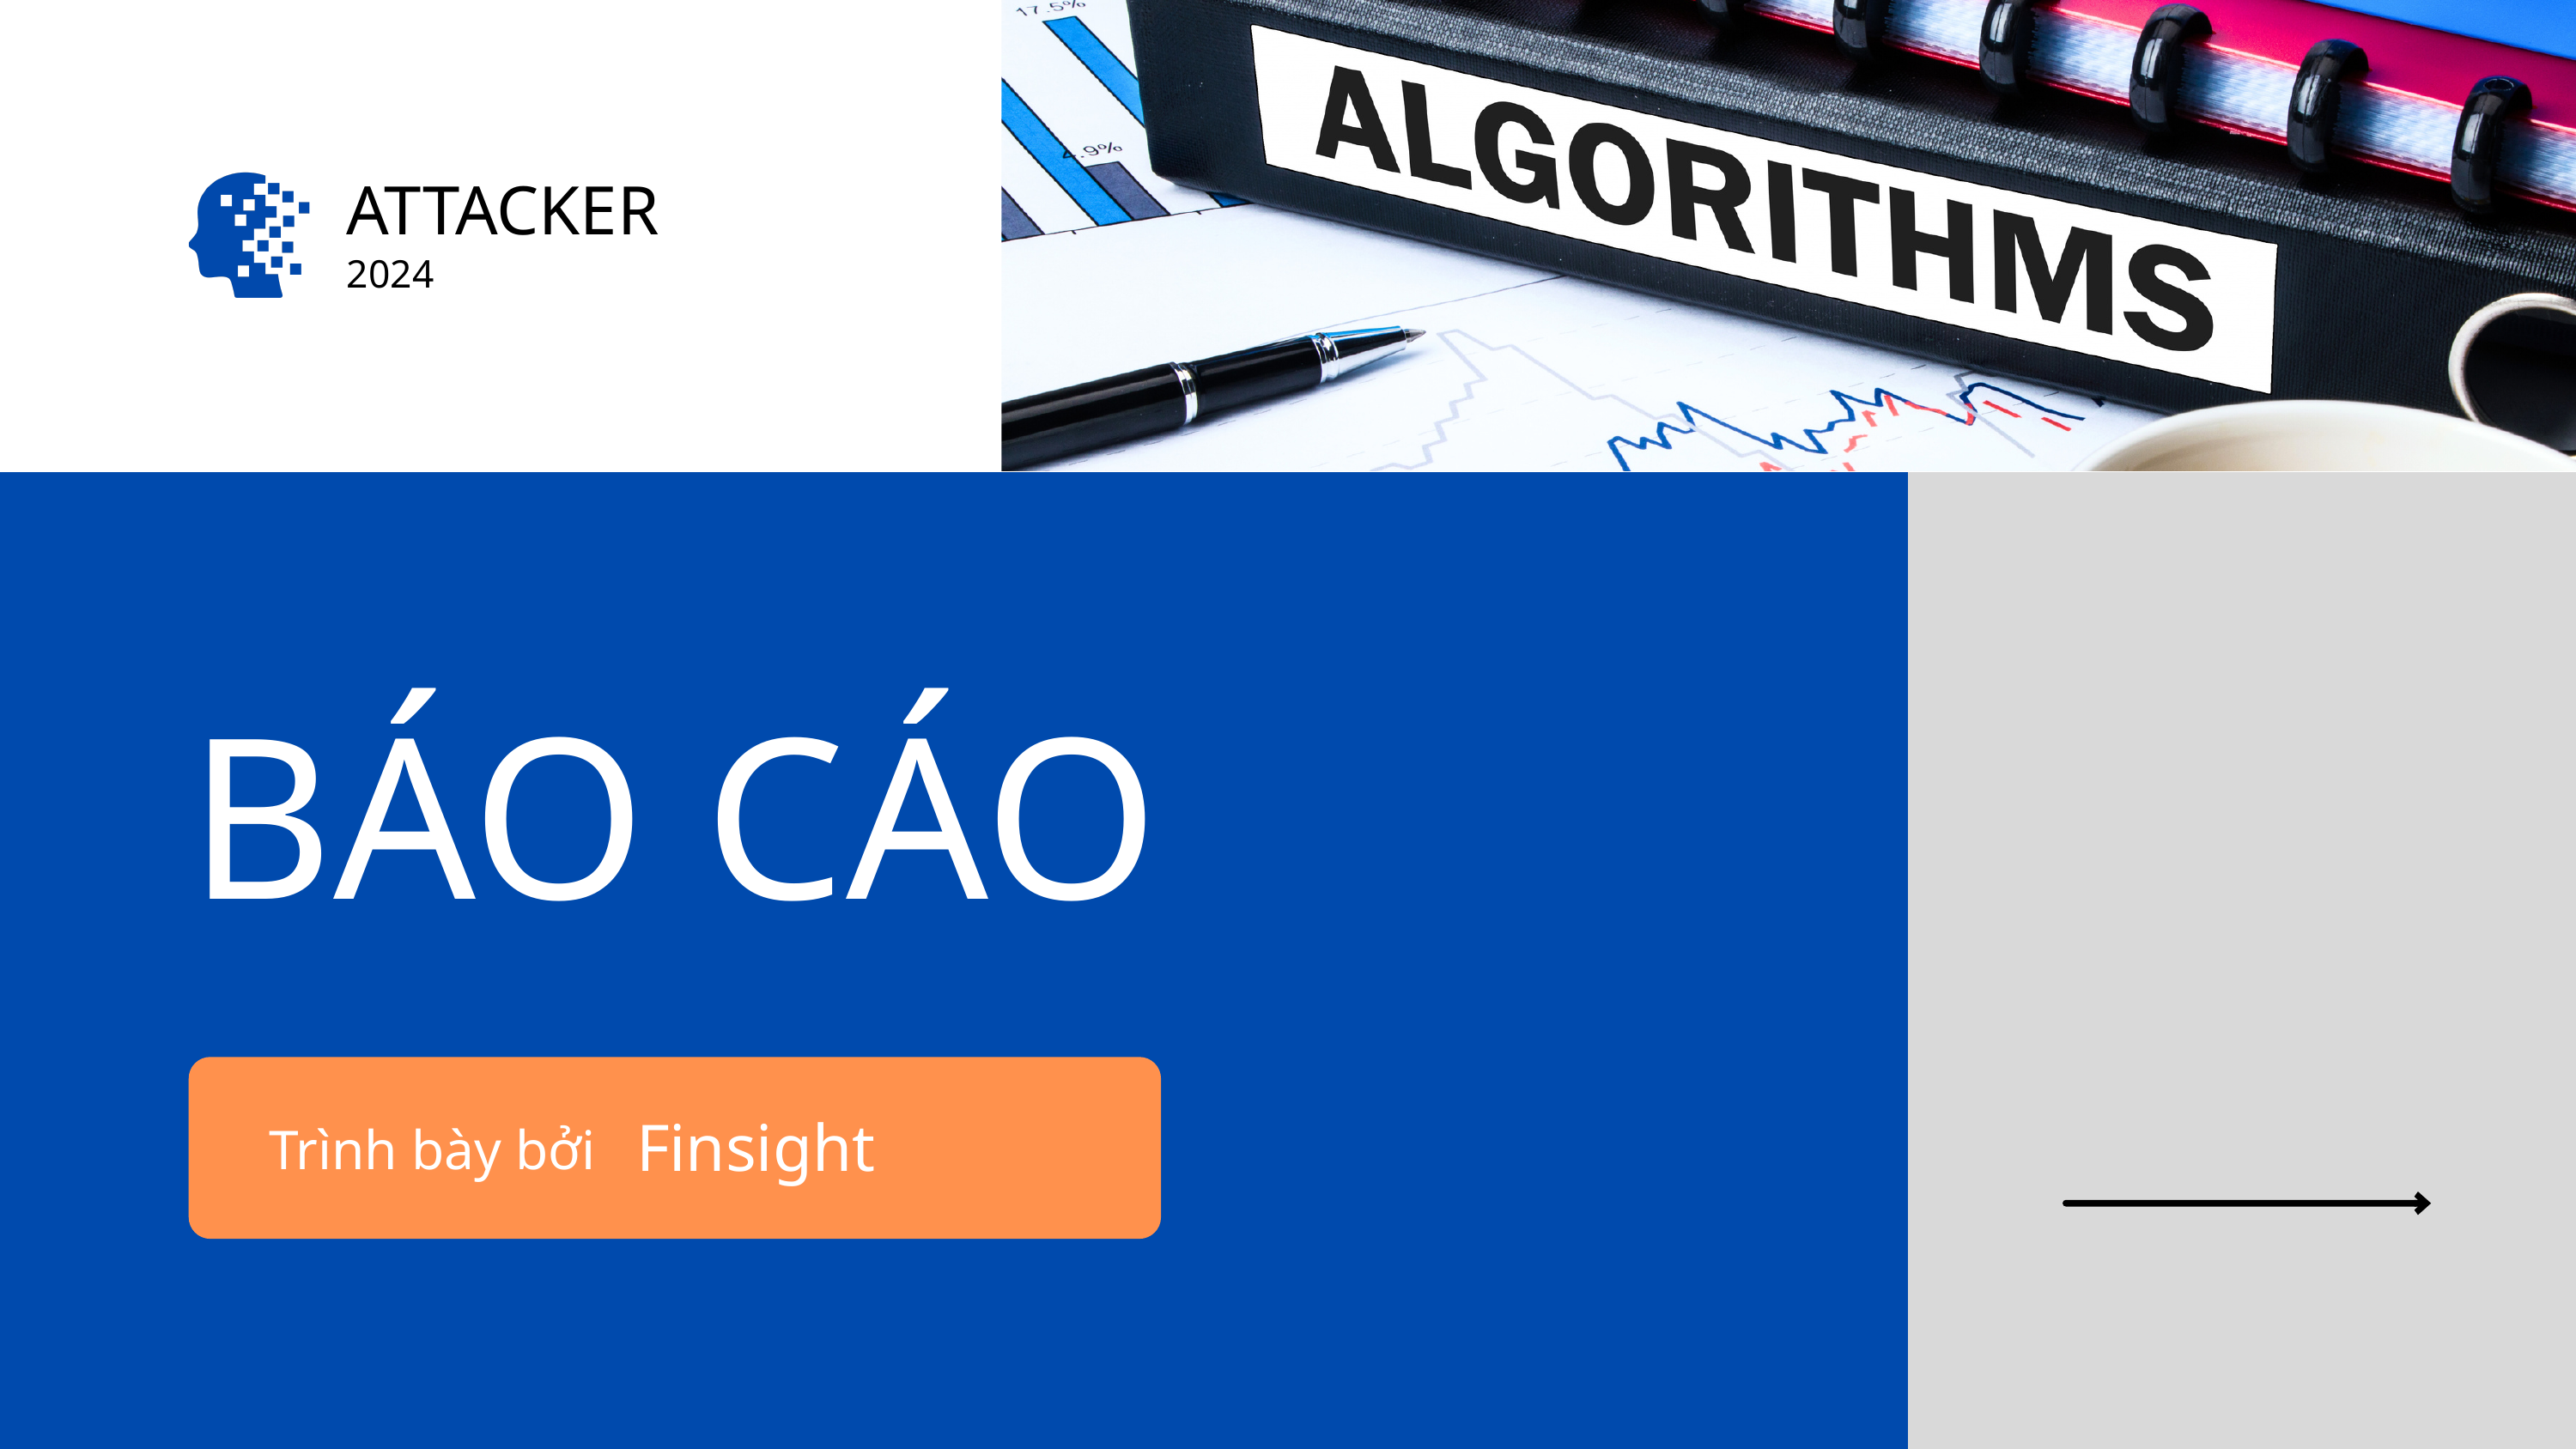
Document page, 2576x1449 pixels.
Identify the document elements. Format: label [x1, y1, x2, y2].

text_box [188, 1057, 1162, 1240]
text_box [1909, 471, 2576, 1449]
text_box [188, 171, 817, 298]
text_box [1001, 0, 2576, 470]
text_box [0, 471, 1909, 1449]
